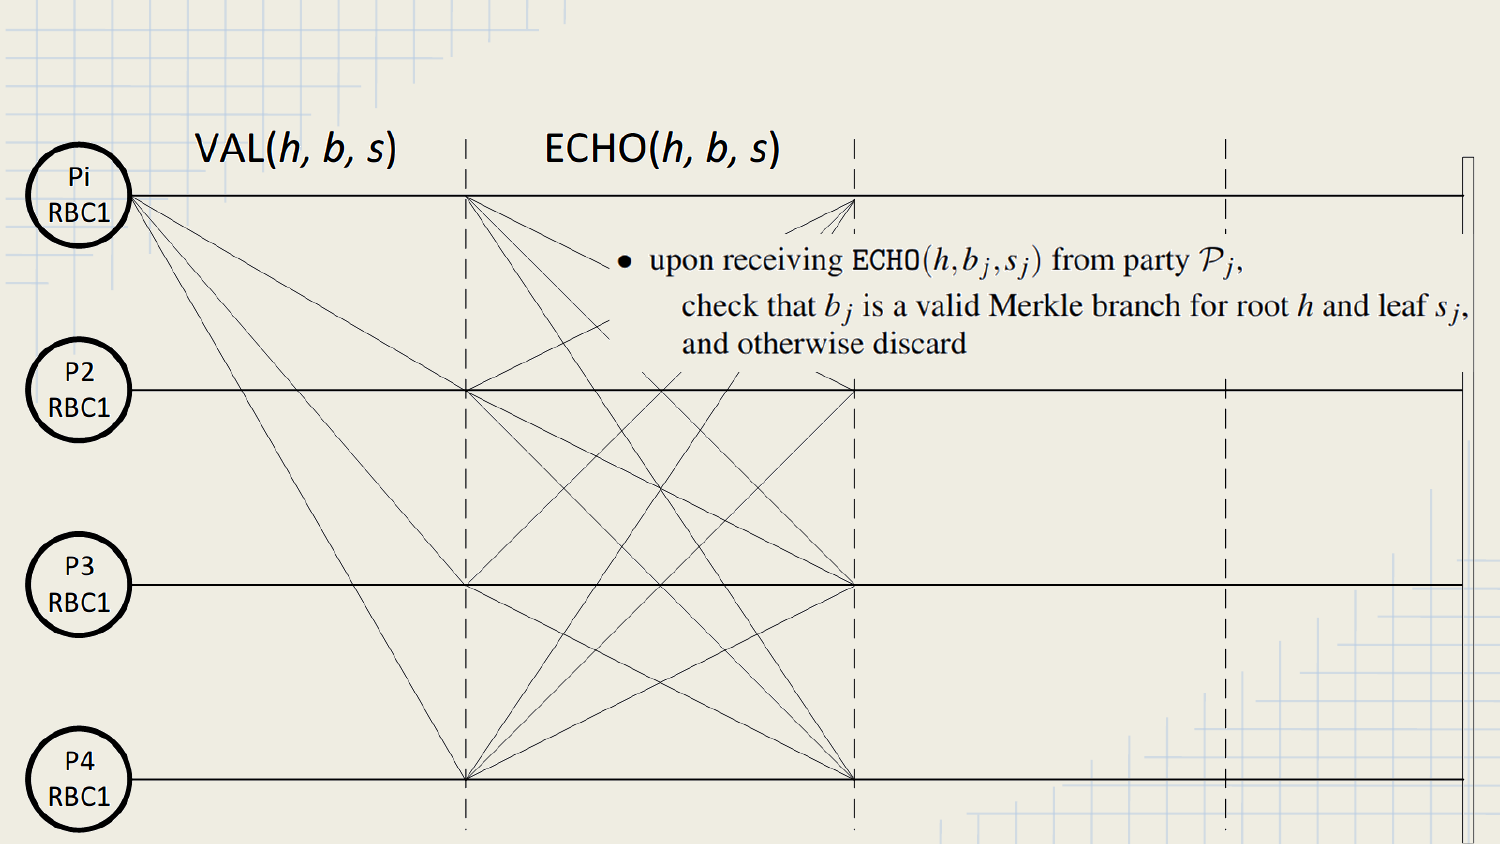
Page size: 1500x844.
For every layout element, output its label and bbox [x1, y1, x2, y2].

picture [24, 107, 1476, 844]
